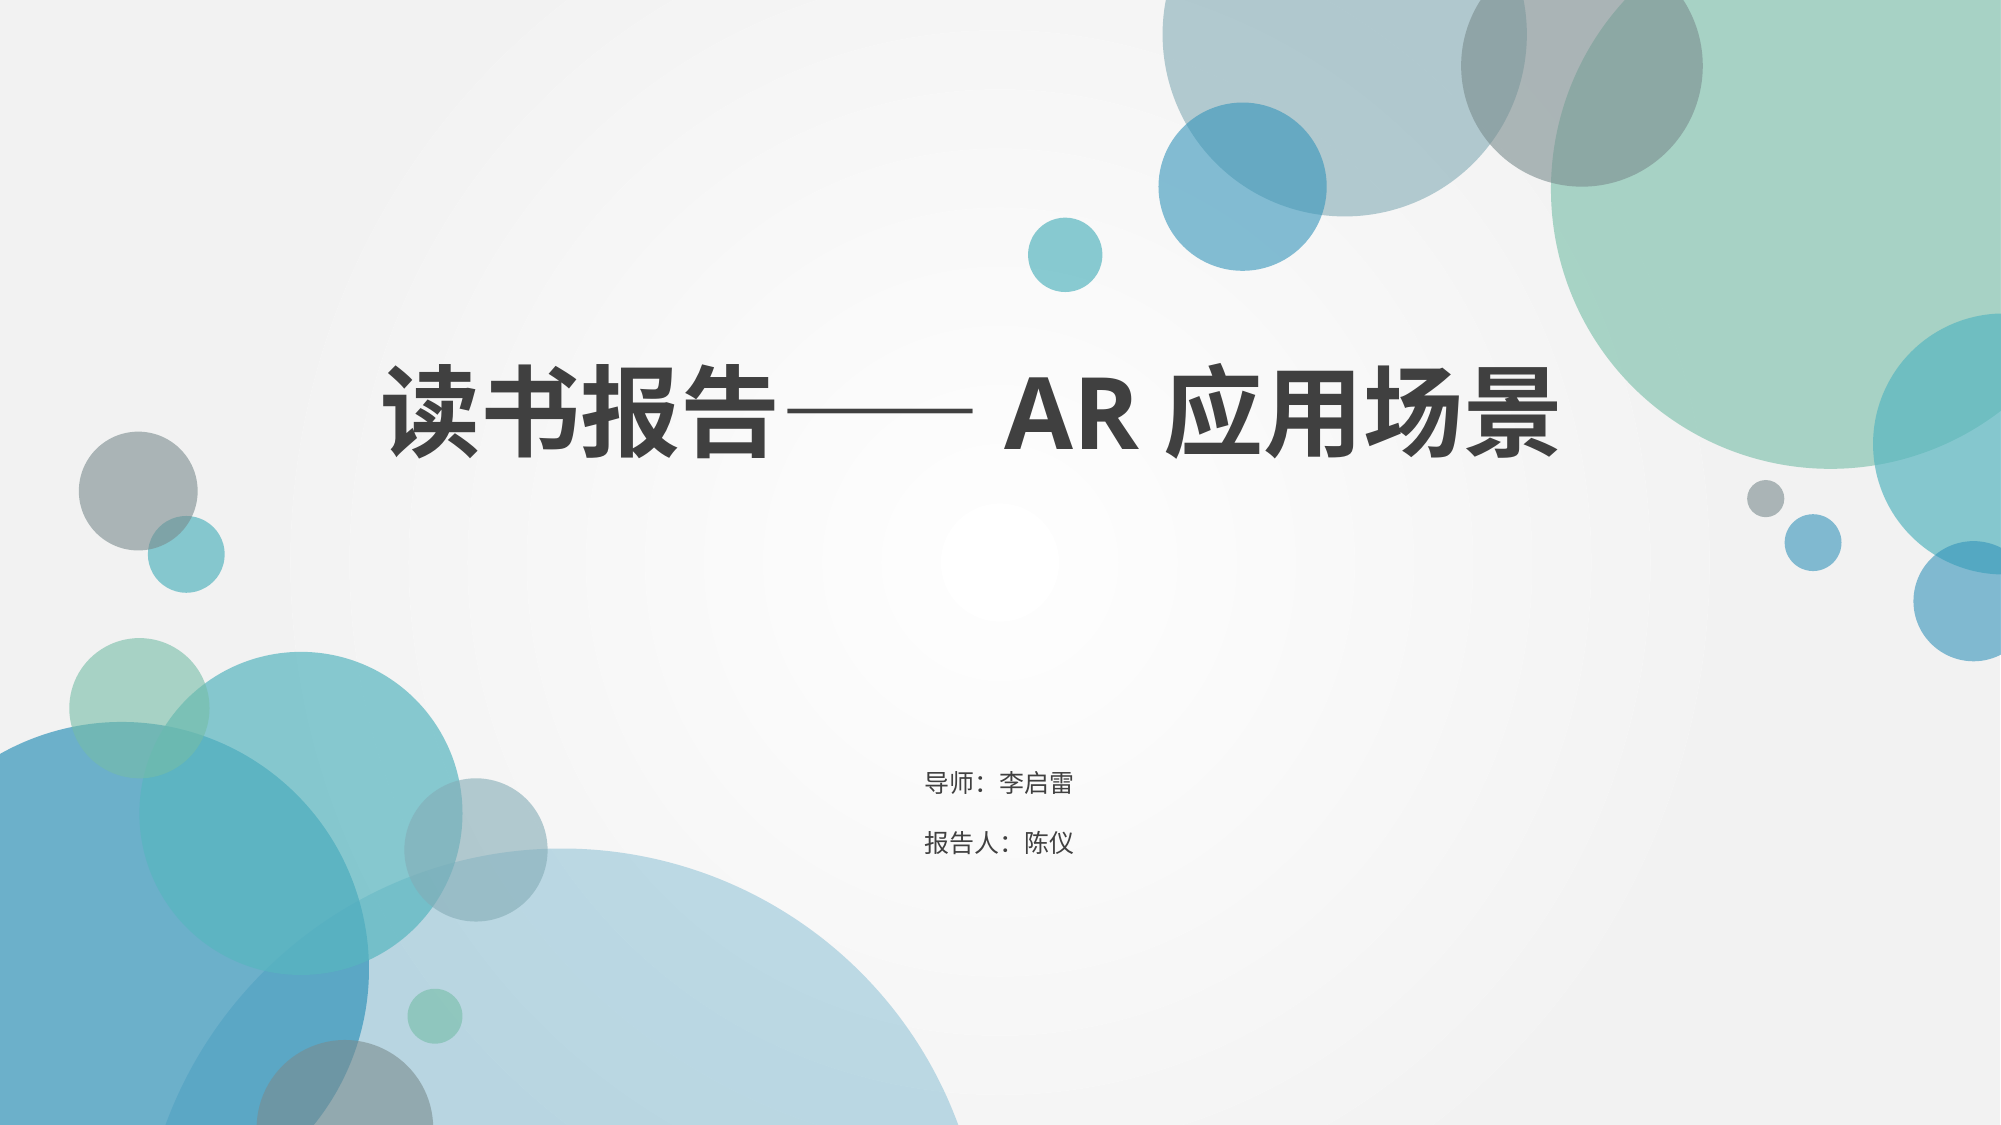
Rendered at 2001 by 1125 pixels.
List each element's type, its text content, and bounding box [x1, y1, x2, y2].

list 导师：李启雷 报告人：陈仪 [513, 751, 1487, 807]
list 读书报告——AR应用场景 [343, 355, 1600, 579]
